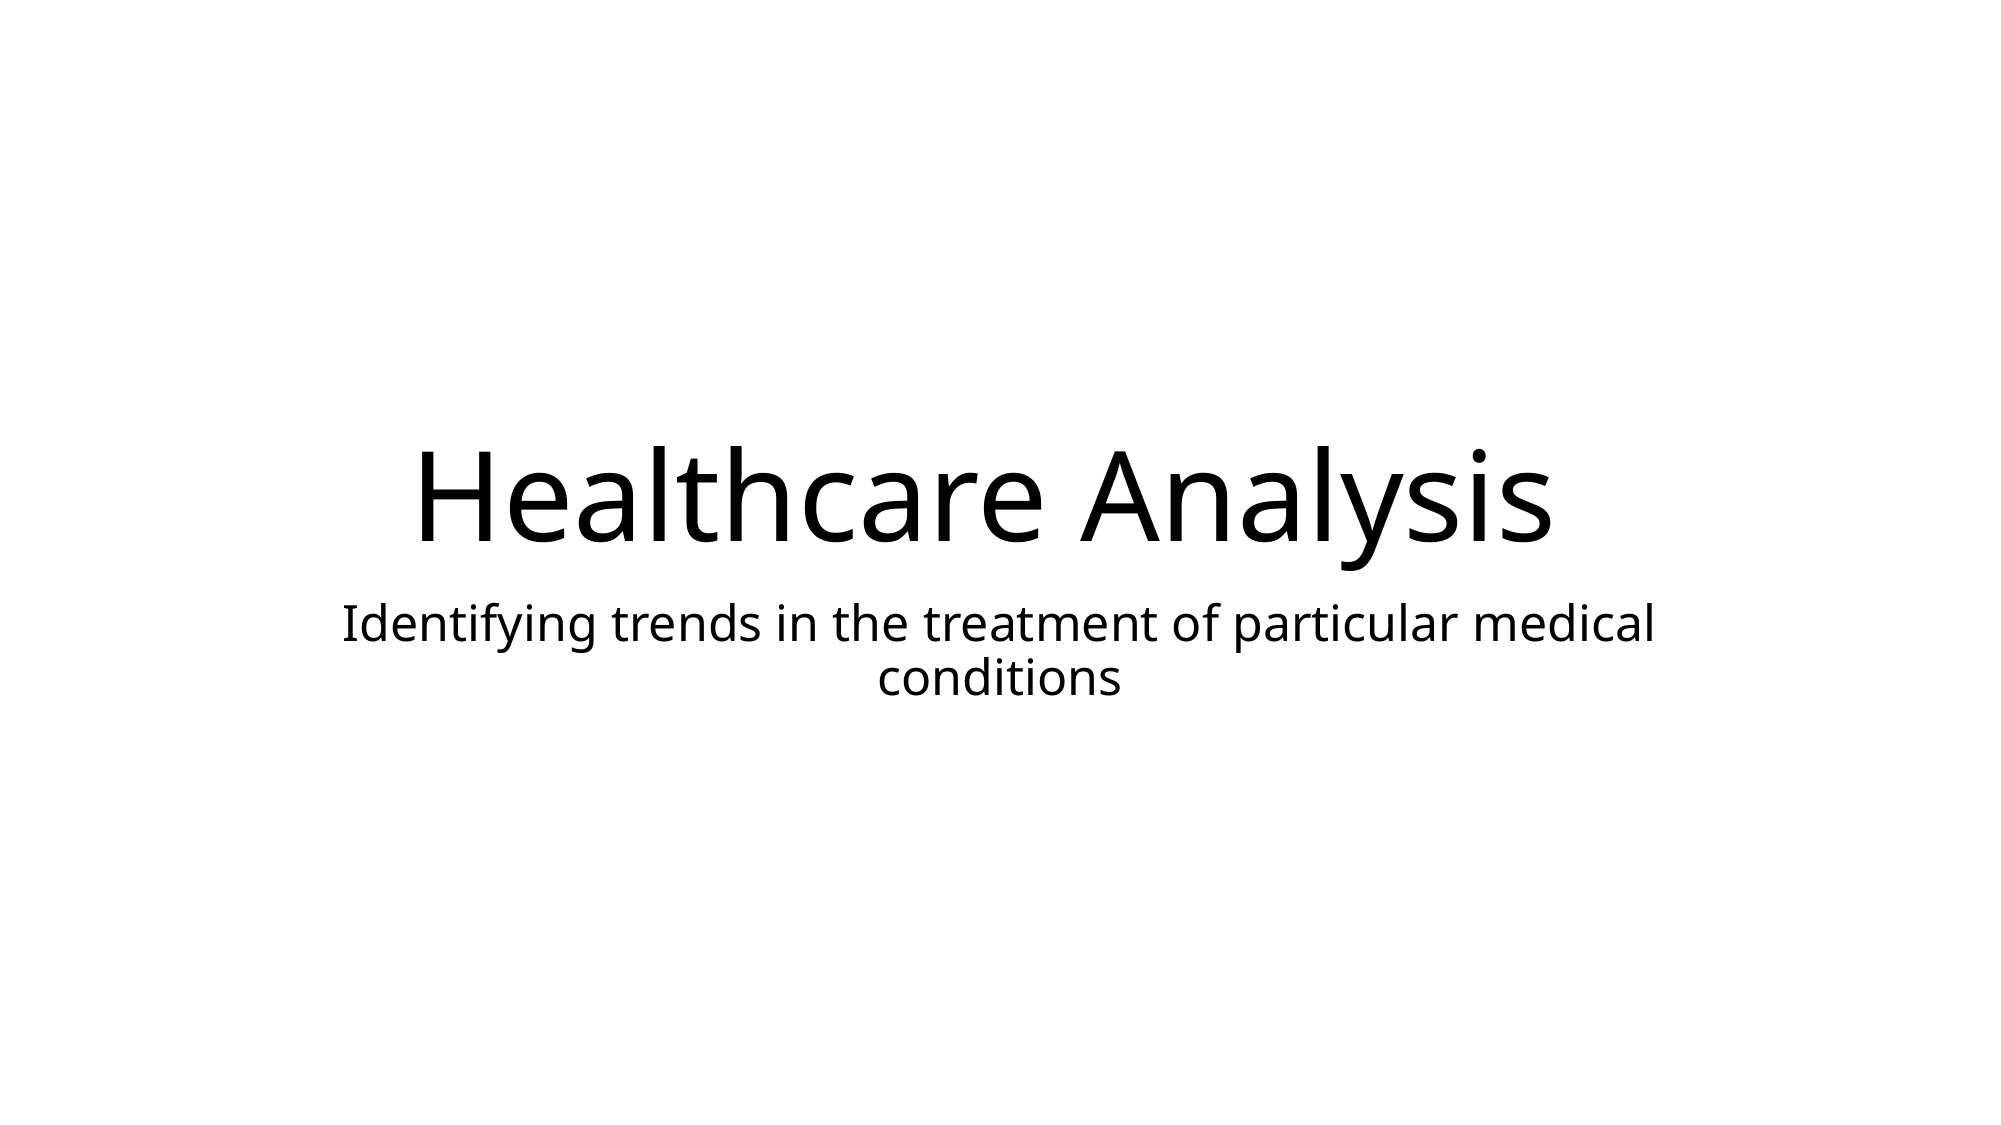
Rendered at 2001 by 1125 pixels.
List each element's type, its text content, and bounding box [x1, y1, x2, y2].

subtitle Identifying trends in the treatment of particular medical conditions [249, 590, 1750, 863]
title Healthcare Analysis [249, 184, 1750, 576]
